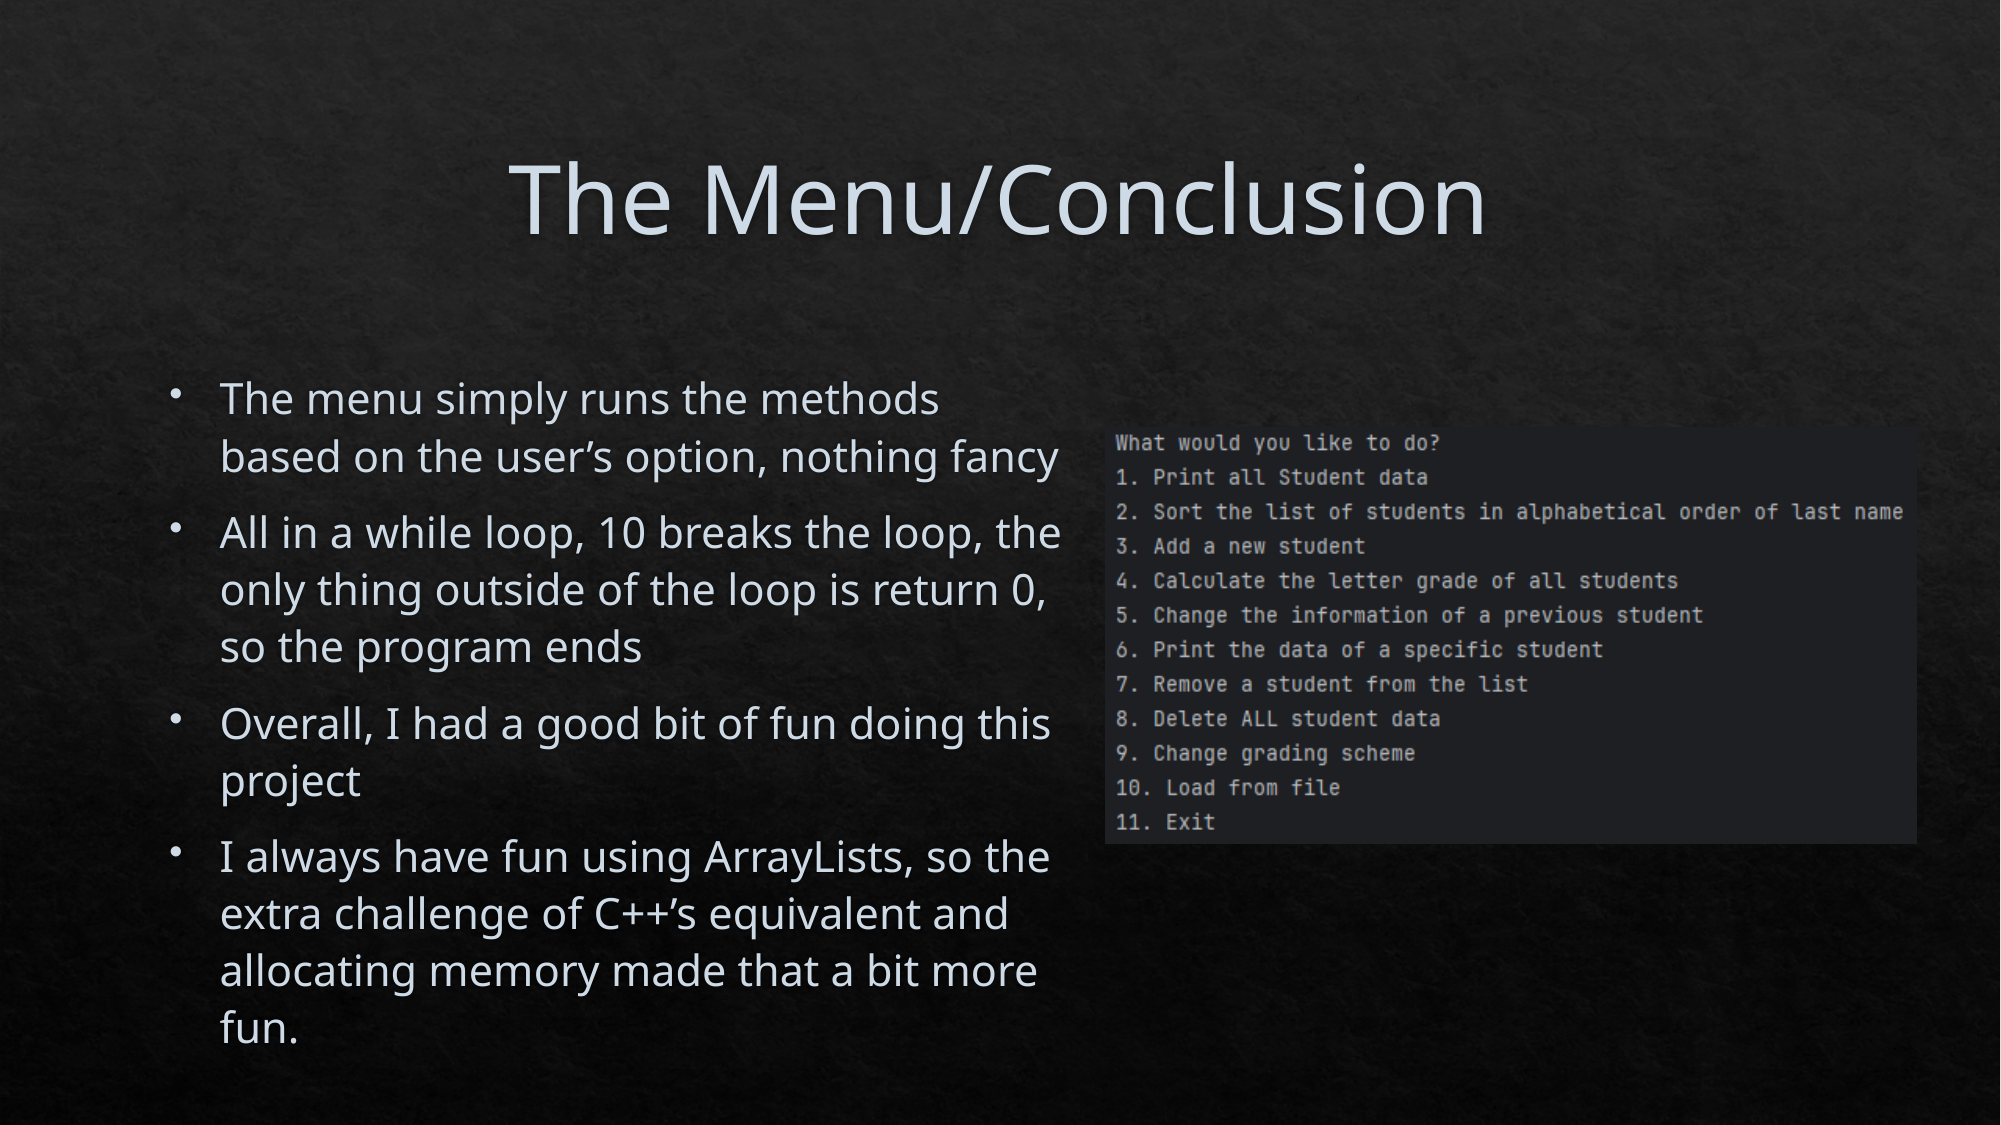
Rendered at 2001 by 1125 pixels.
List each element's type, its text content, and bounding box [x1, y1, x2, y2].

title The Menu/Conclusion [149, 99, 1849, 307]
text_box [0, 0, 2000, 1125]
picture [1105, 427, 1917, 844]
list The menu simply runs the methods based on the user’s option, nothing fancy All in a while loop, 10 breaks the loop, the only thing outside of the loop is return 0, so the program ends Overall, I had a good bit of fun doing this project I always have fun using ArrayLists, so the extra challenge of C++’s equivalent and allocating memory made that a bit more fun. [149, 349, 1086, 1070]
